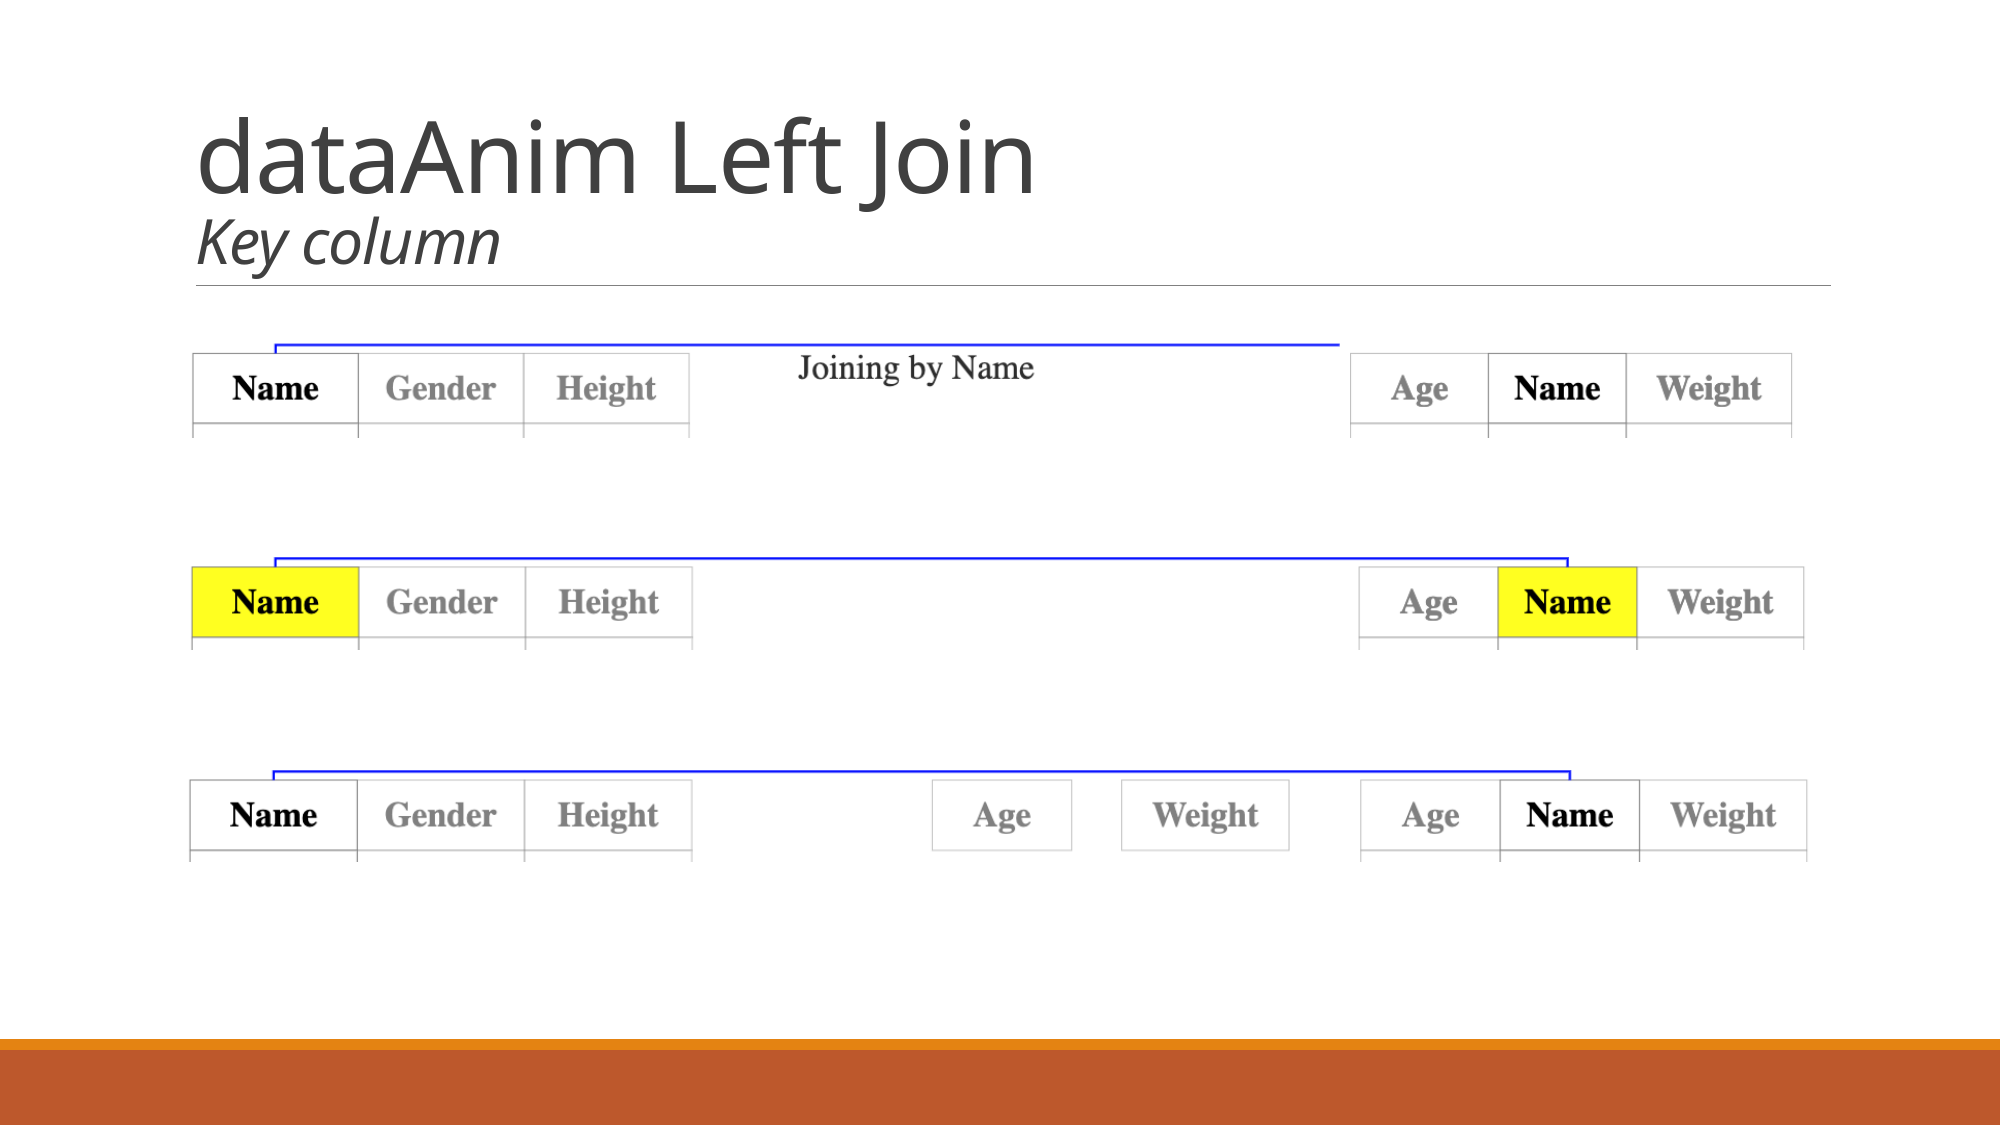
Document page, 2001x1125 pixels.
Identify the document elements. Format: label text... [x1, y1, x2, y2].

title dataAnim Left Join Key column [180, 47, 1830, 285]
picture [174, 743, 1825, 863]
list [174, 328, 1826, 439]
picture [174, 531, 1825, 650]
